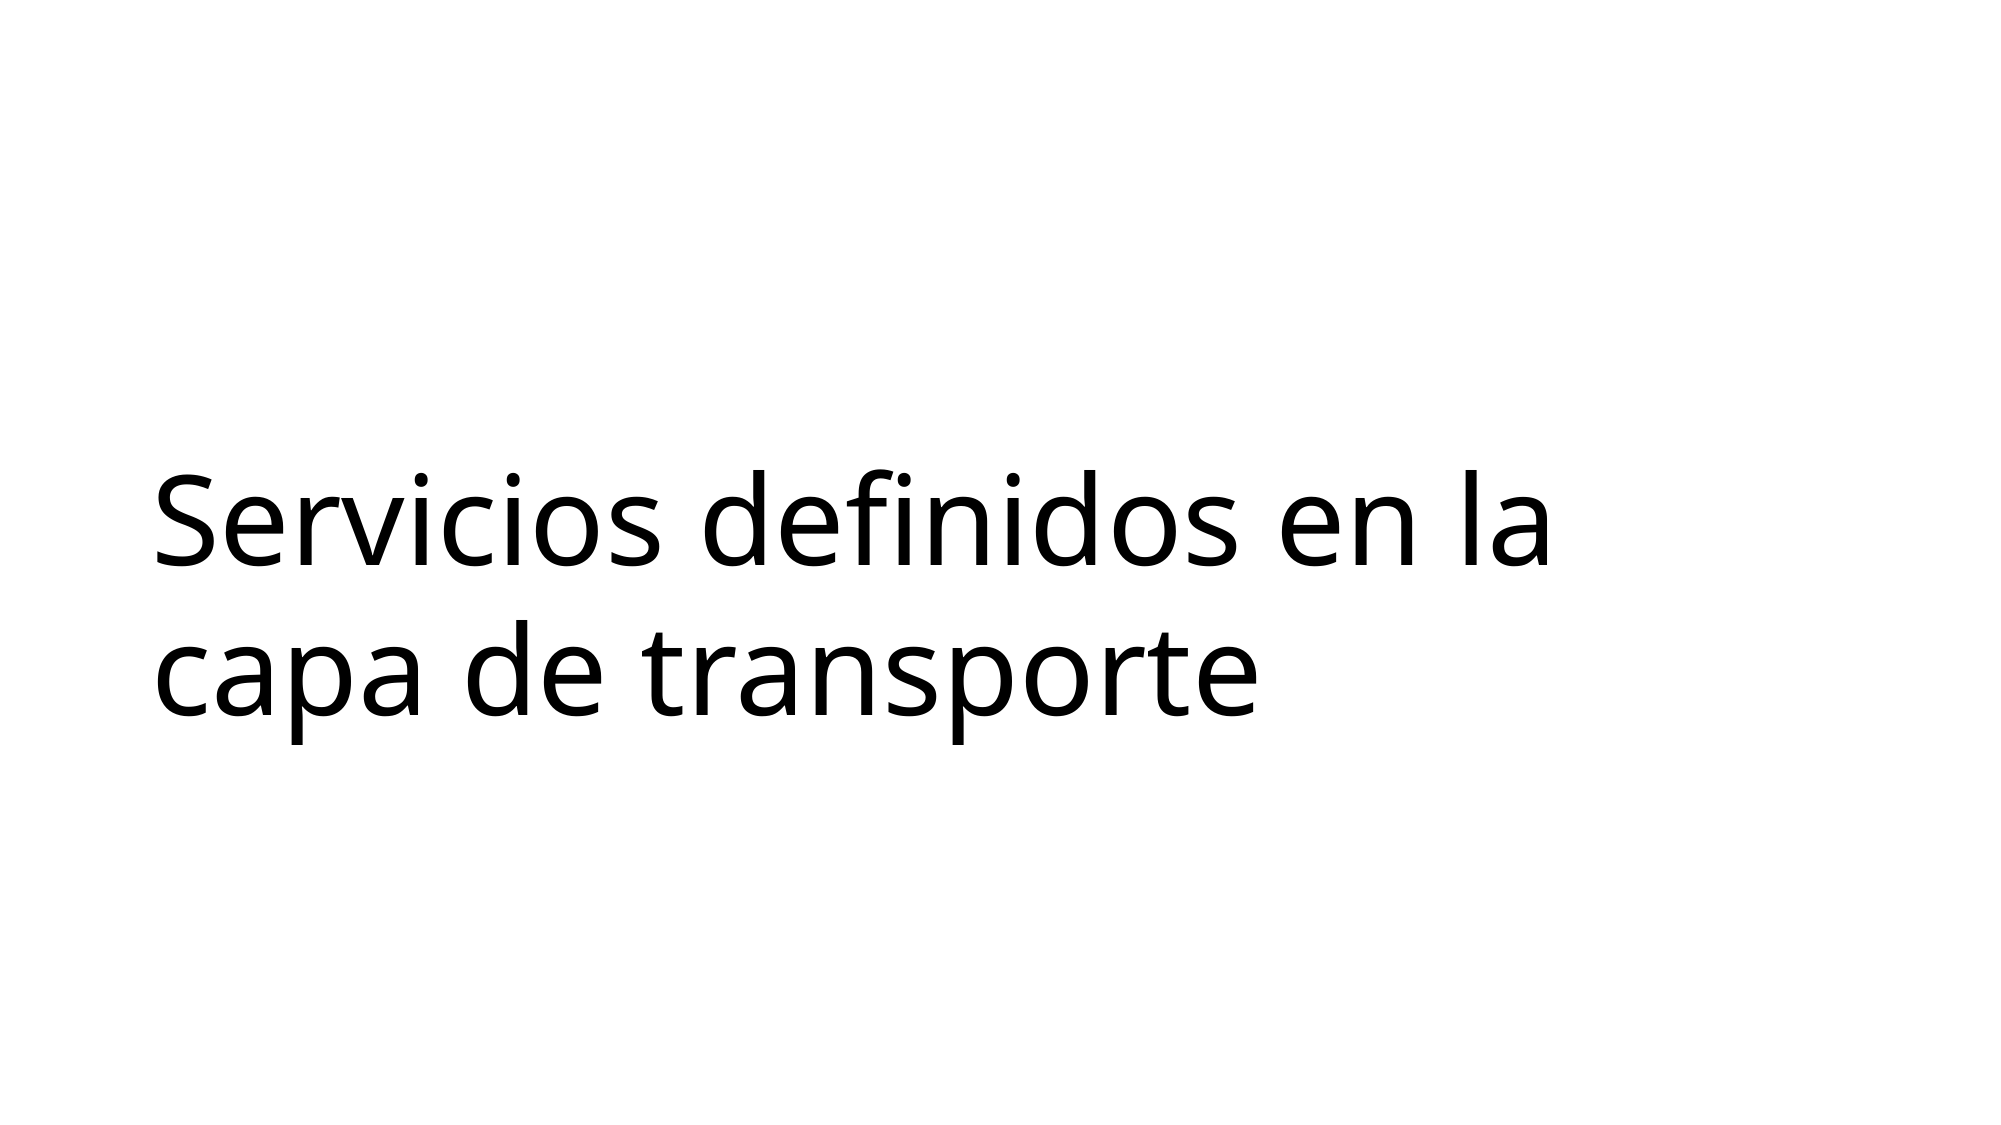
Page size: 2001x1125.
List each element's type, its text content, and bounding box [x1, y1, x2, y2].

text_box Servicios definidos en la capa de transporte [136, 280, 1862, 749]
